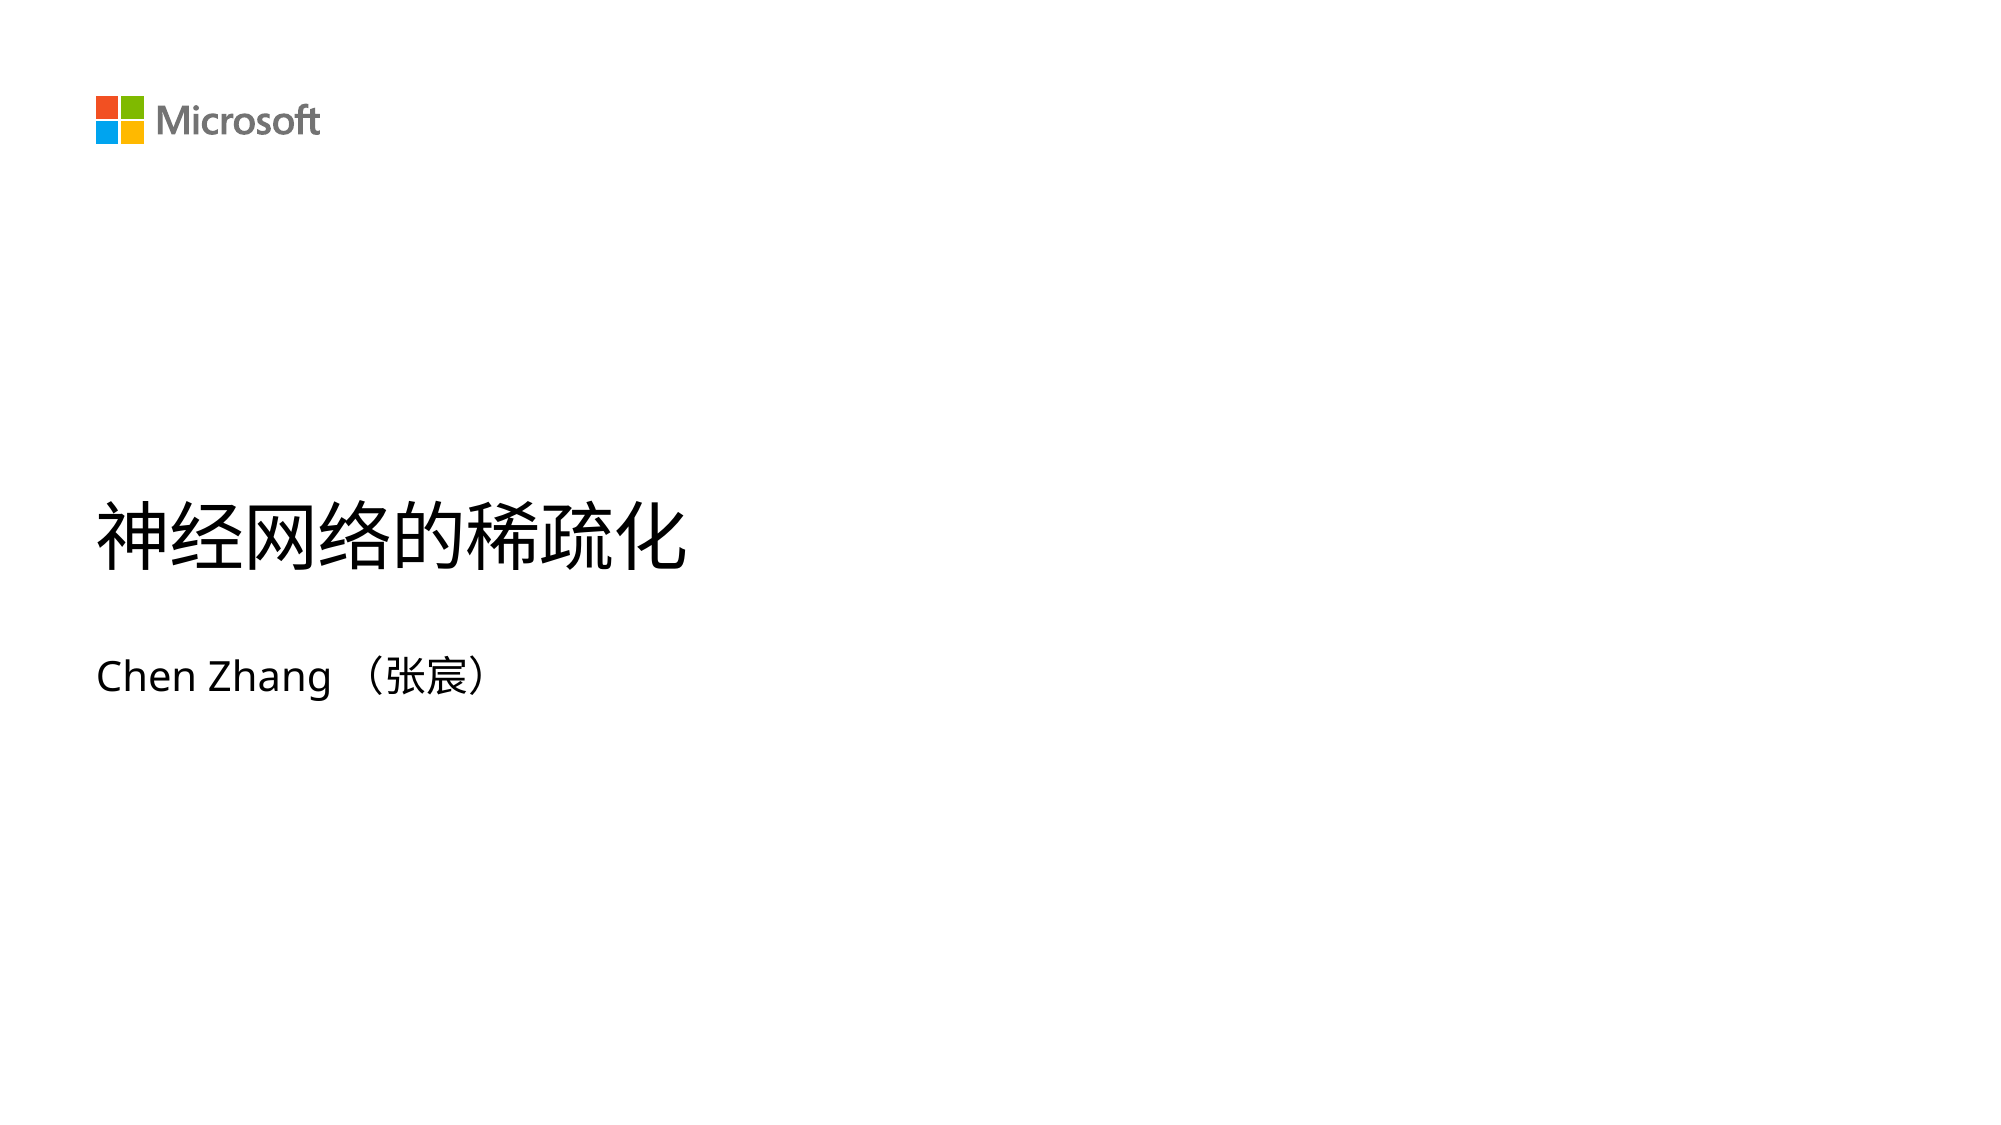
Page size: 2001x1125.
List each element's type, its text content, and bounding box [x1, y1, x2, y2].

list Chen Zhang（张宸） [95, 650, 1596, 701]
title 神经网络的稀疏化 [95, 488, 1596, 580]
